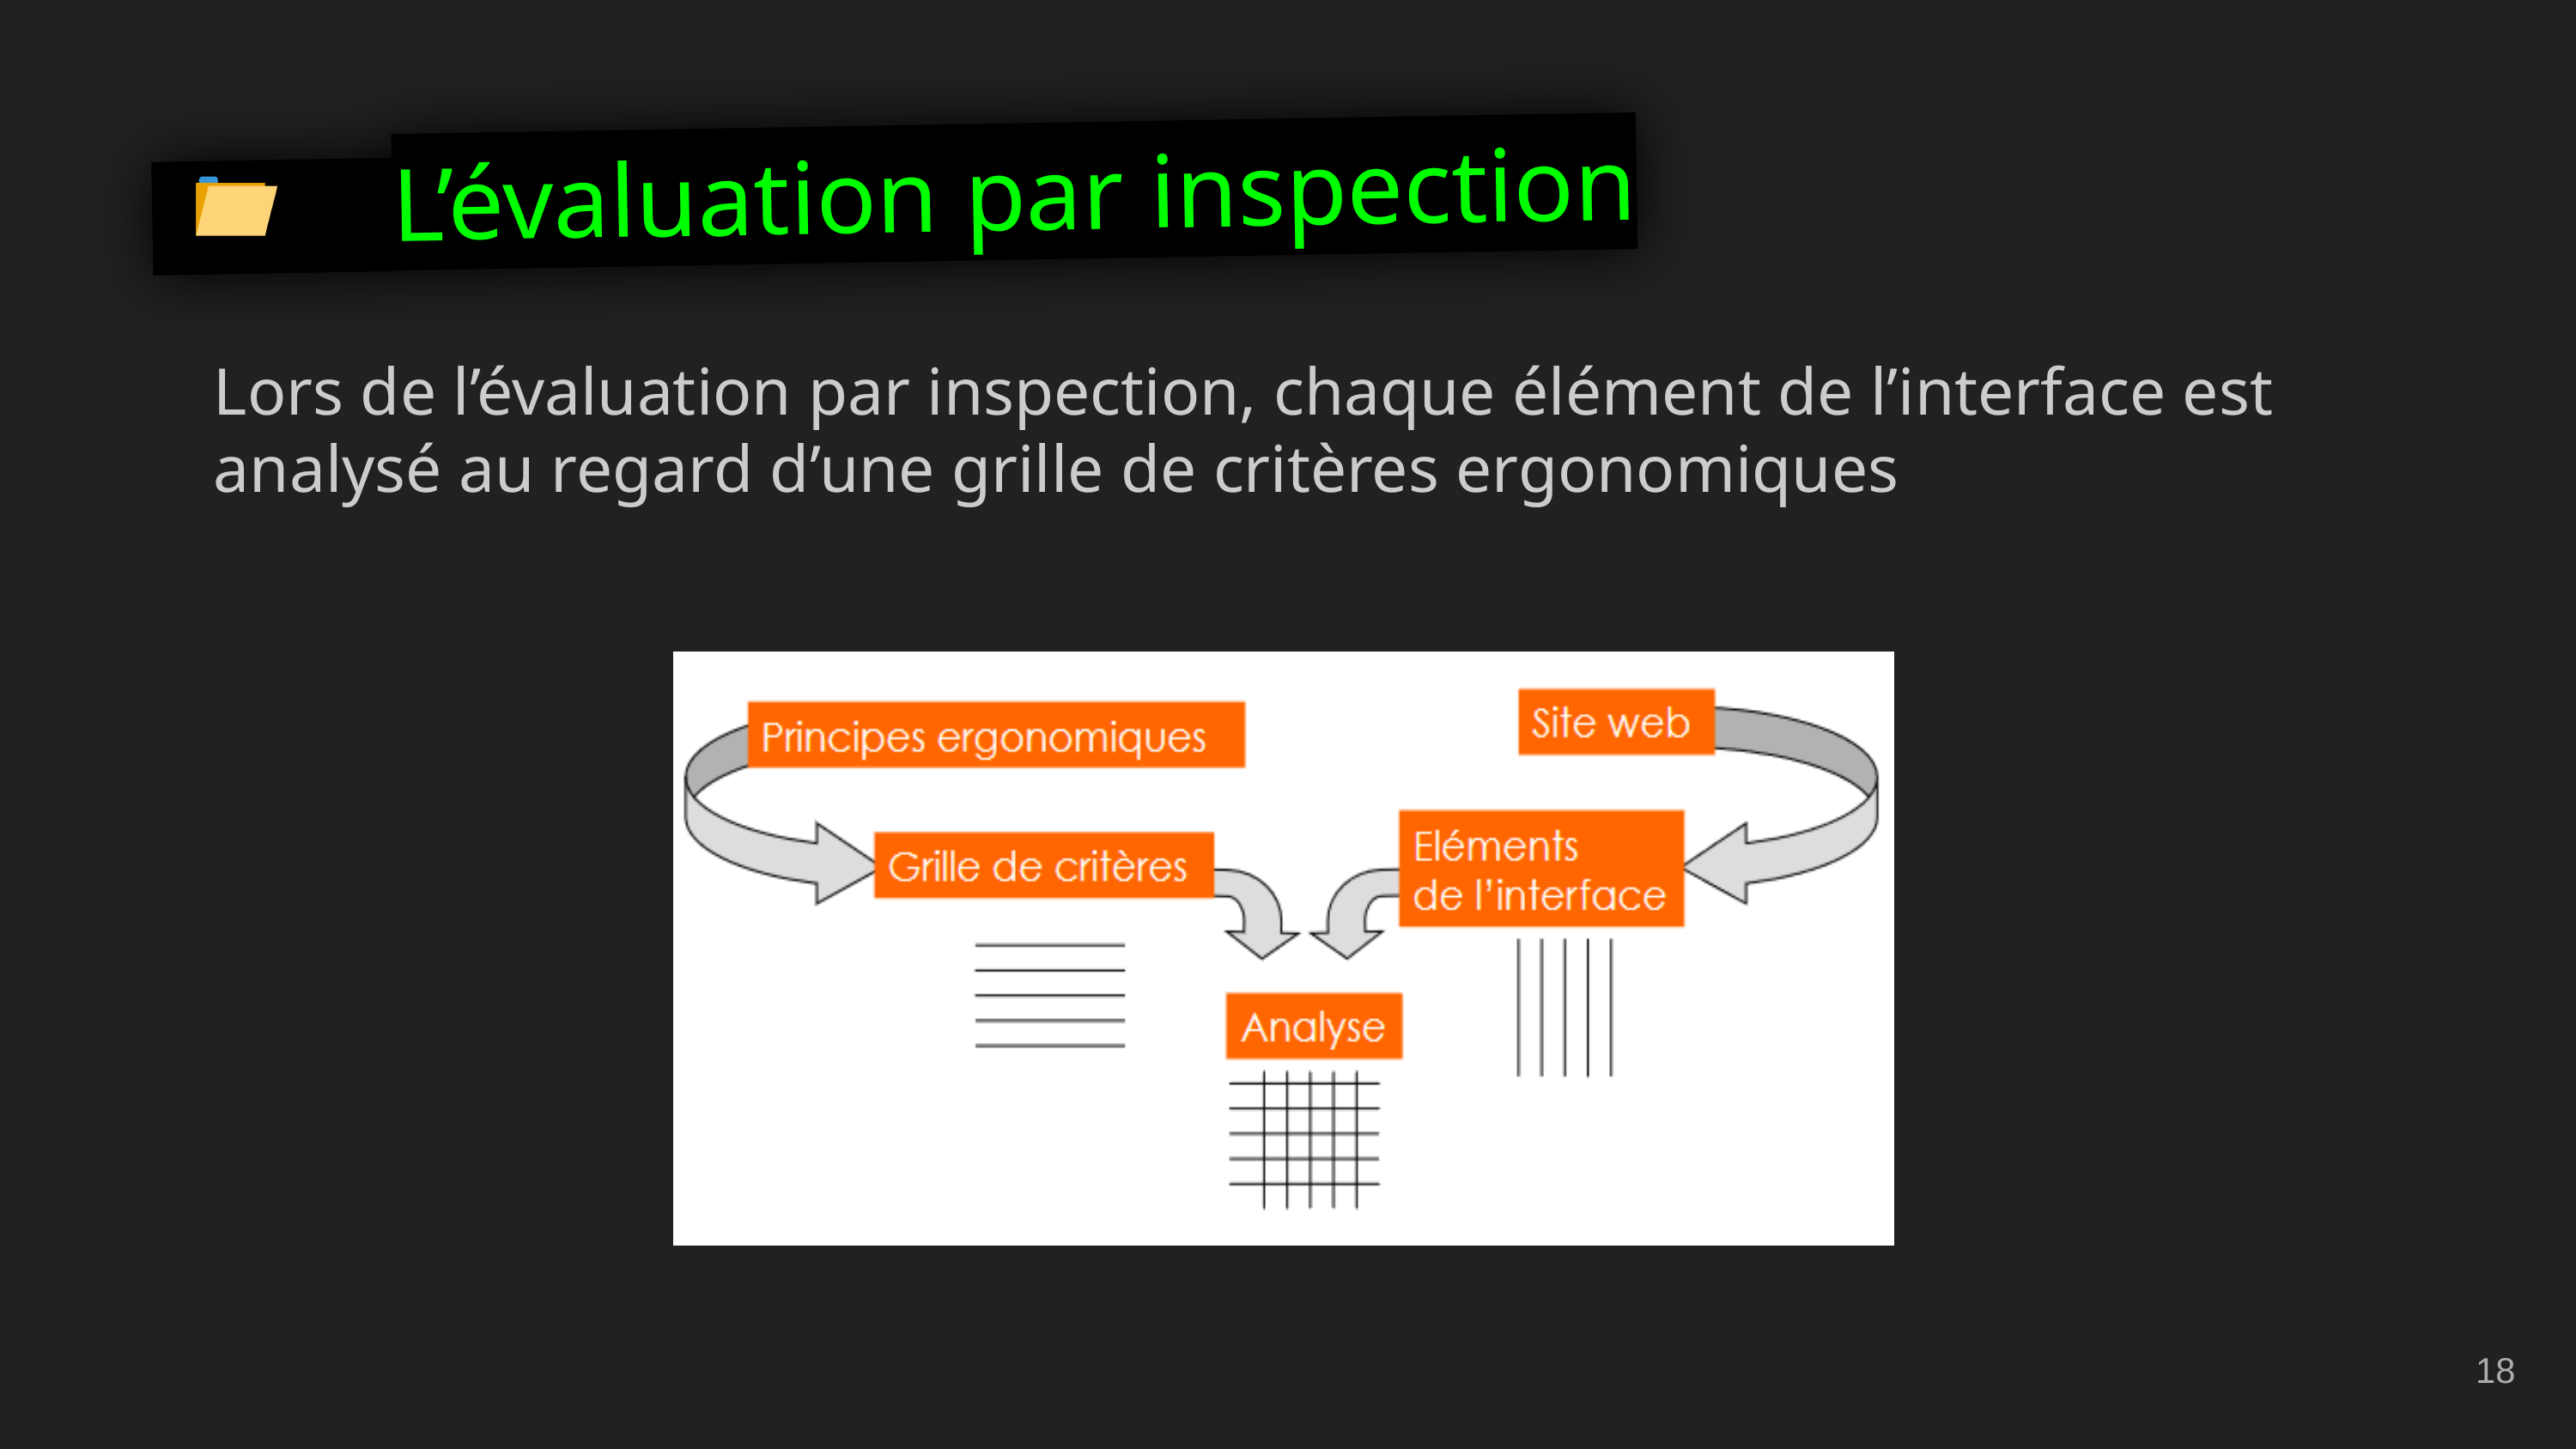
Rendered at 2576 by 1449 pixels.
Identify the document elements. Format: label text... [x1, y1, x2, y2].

slide_number ‹#› [2386, 1313, 2542, 1425]
picture [672, 652, 1894, 1246]
text_box Lors de l’évaluation par inspection, chaque élément de l’interface est analysé au regard d’une grille de critères ergonomiques [187, 324, 2409, 635]
title L’évaluation par inspection [86, 104, 2490, 308]
picture [187, 156, 288, 256]
